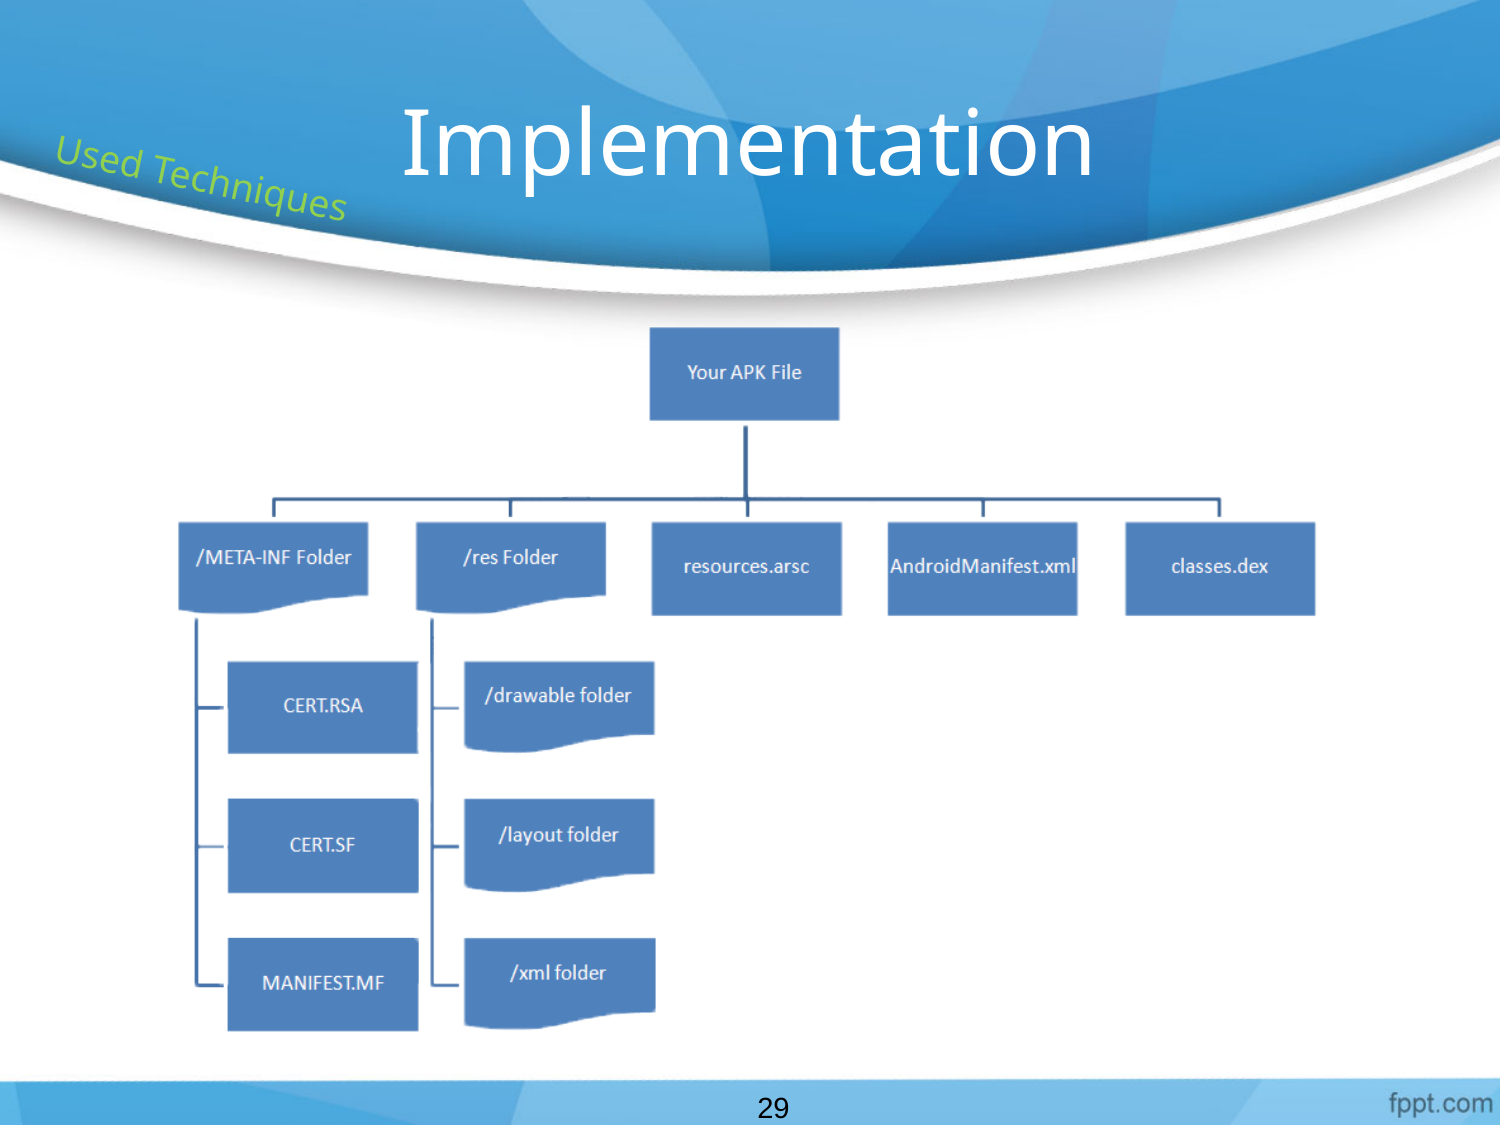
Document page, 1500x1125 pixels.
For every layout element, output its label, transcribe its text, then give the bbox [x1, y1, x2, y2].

picture [0, 0, 1500, 1125]
text_box Used Techniques [35, 114, 369, 241]
title Implementation [75, 45, 1425, 233]
slide_number 29 [726, 1082, 805, 1125]
